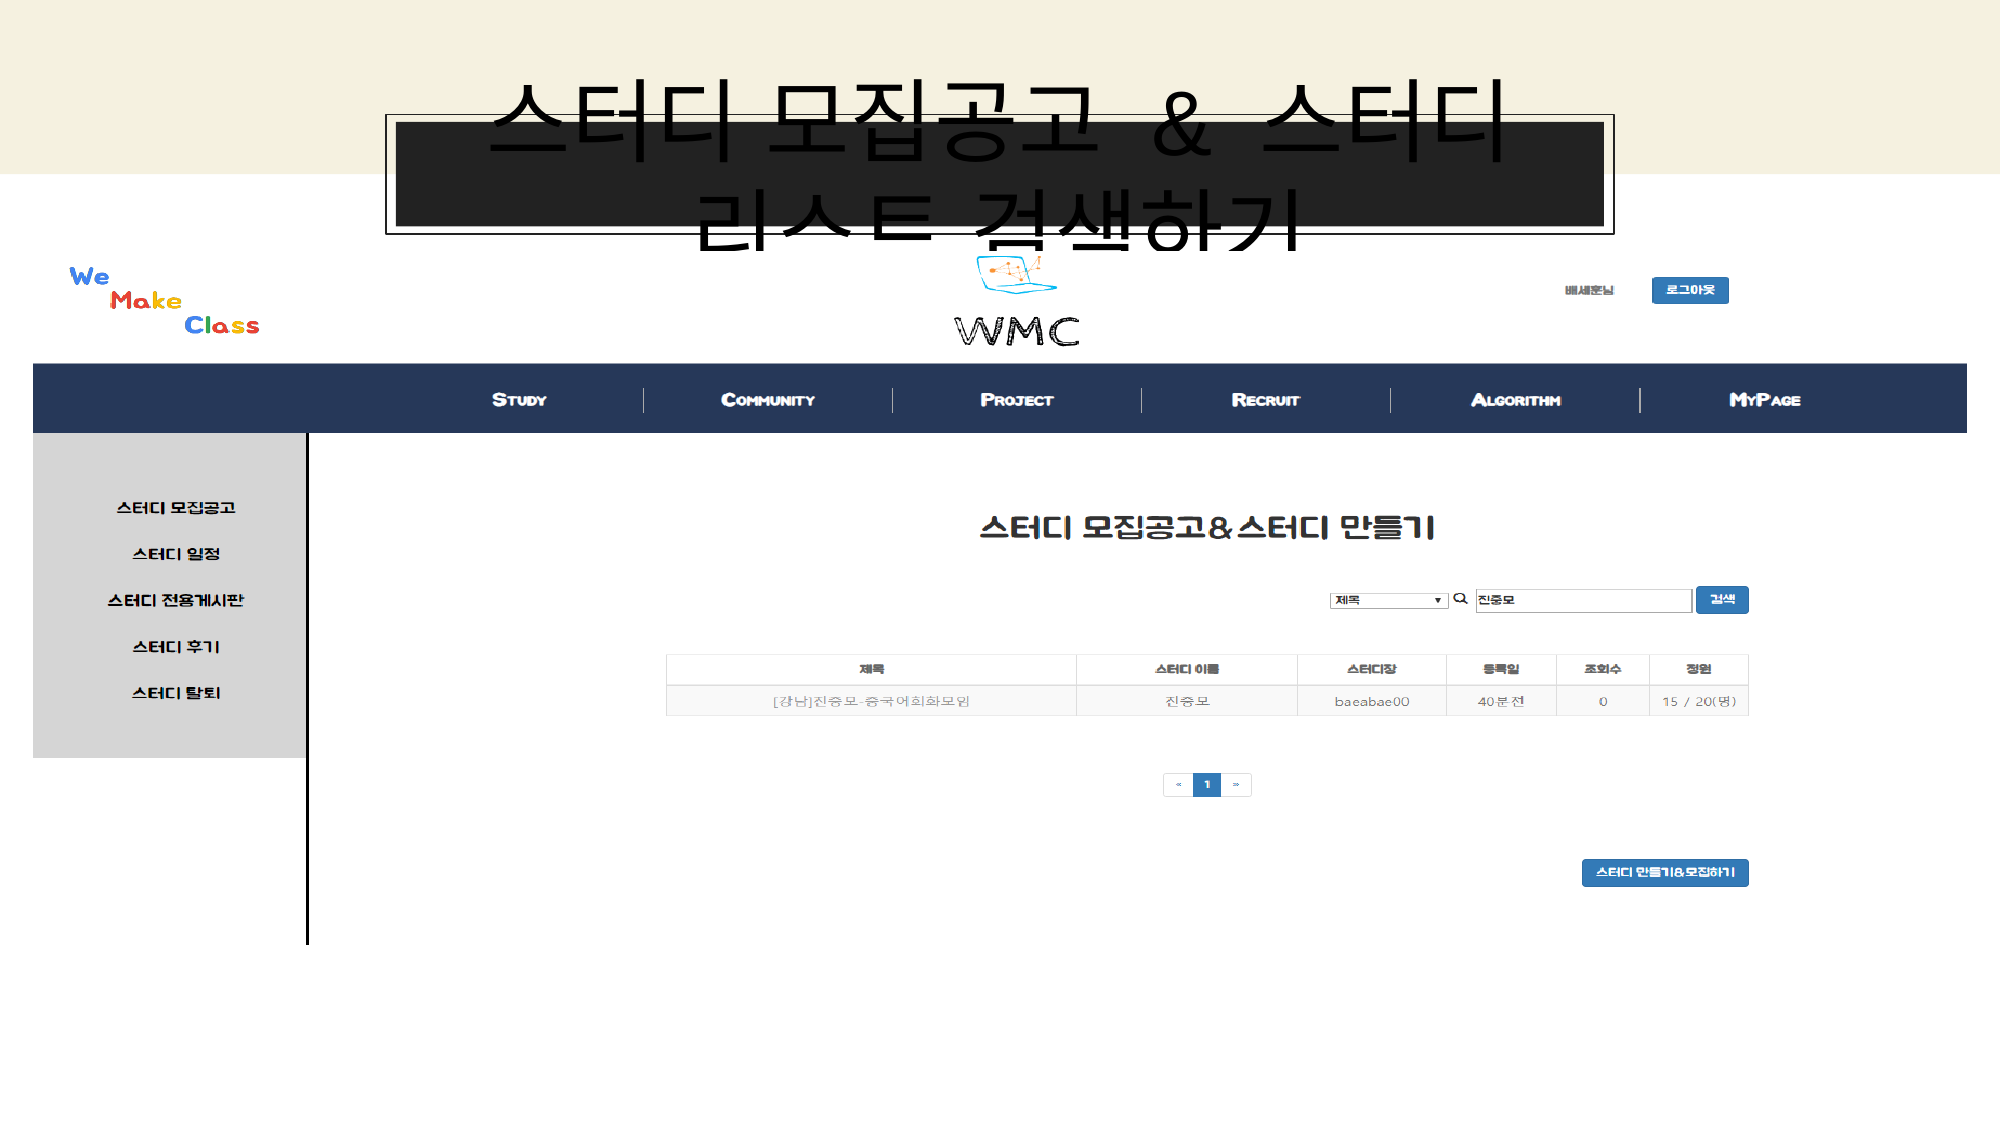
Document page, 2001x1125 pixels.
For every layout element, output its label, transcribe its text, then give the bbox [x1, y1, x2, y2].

picture [33, 251, 1967, 945]
title 스터디 모집공고 & 스터디 리스트 검색하기 [395, 121, 1604, 227]
